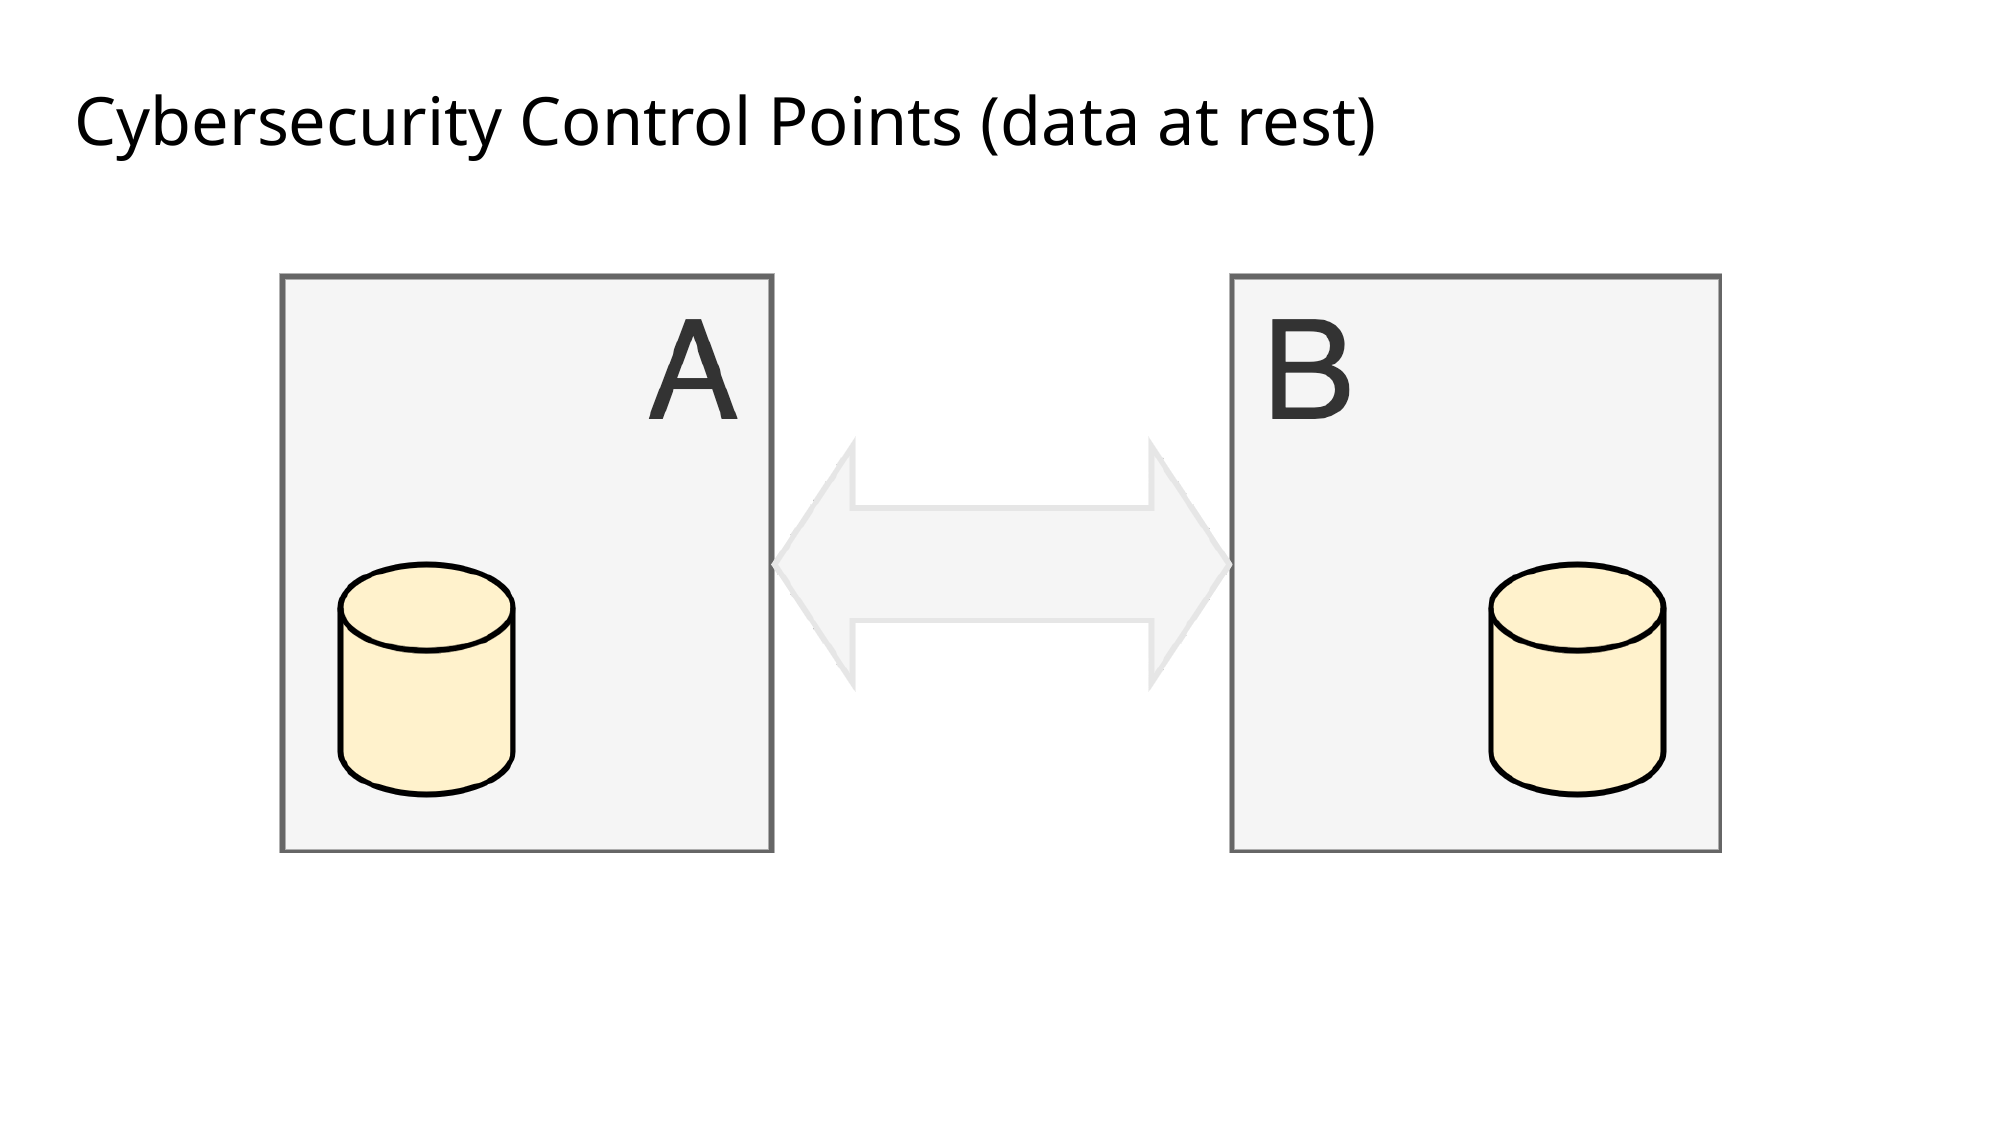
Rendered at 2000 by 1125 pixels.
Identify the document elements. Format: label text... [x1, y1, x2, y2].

picture [277, 271, 1722, 854]
title Cybersecurity Control Points (data at rest) [74, 75, 1925, 162]
